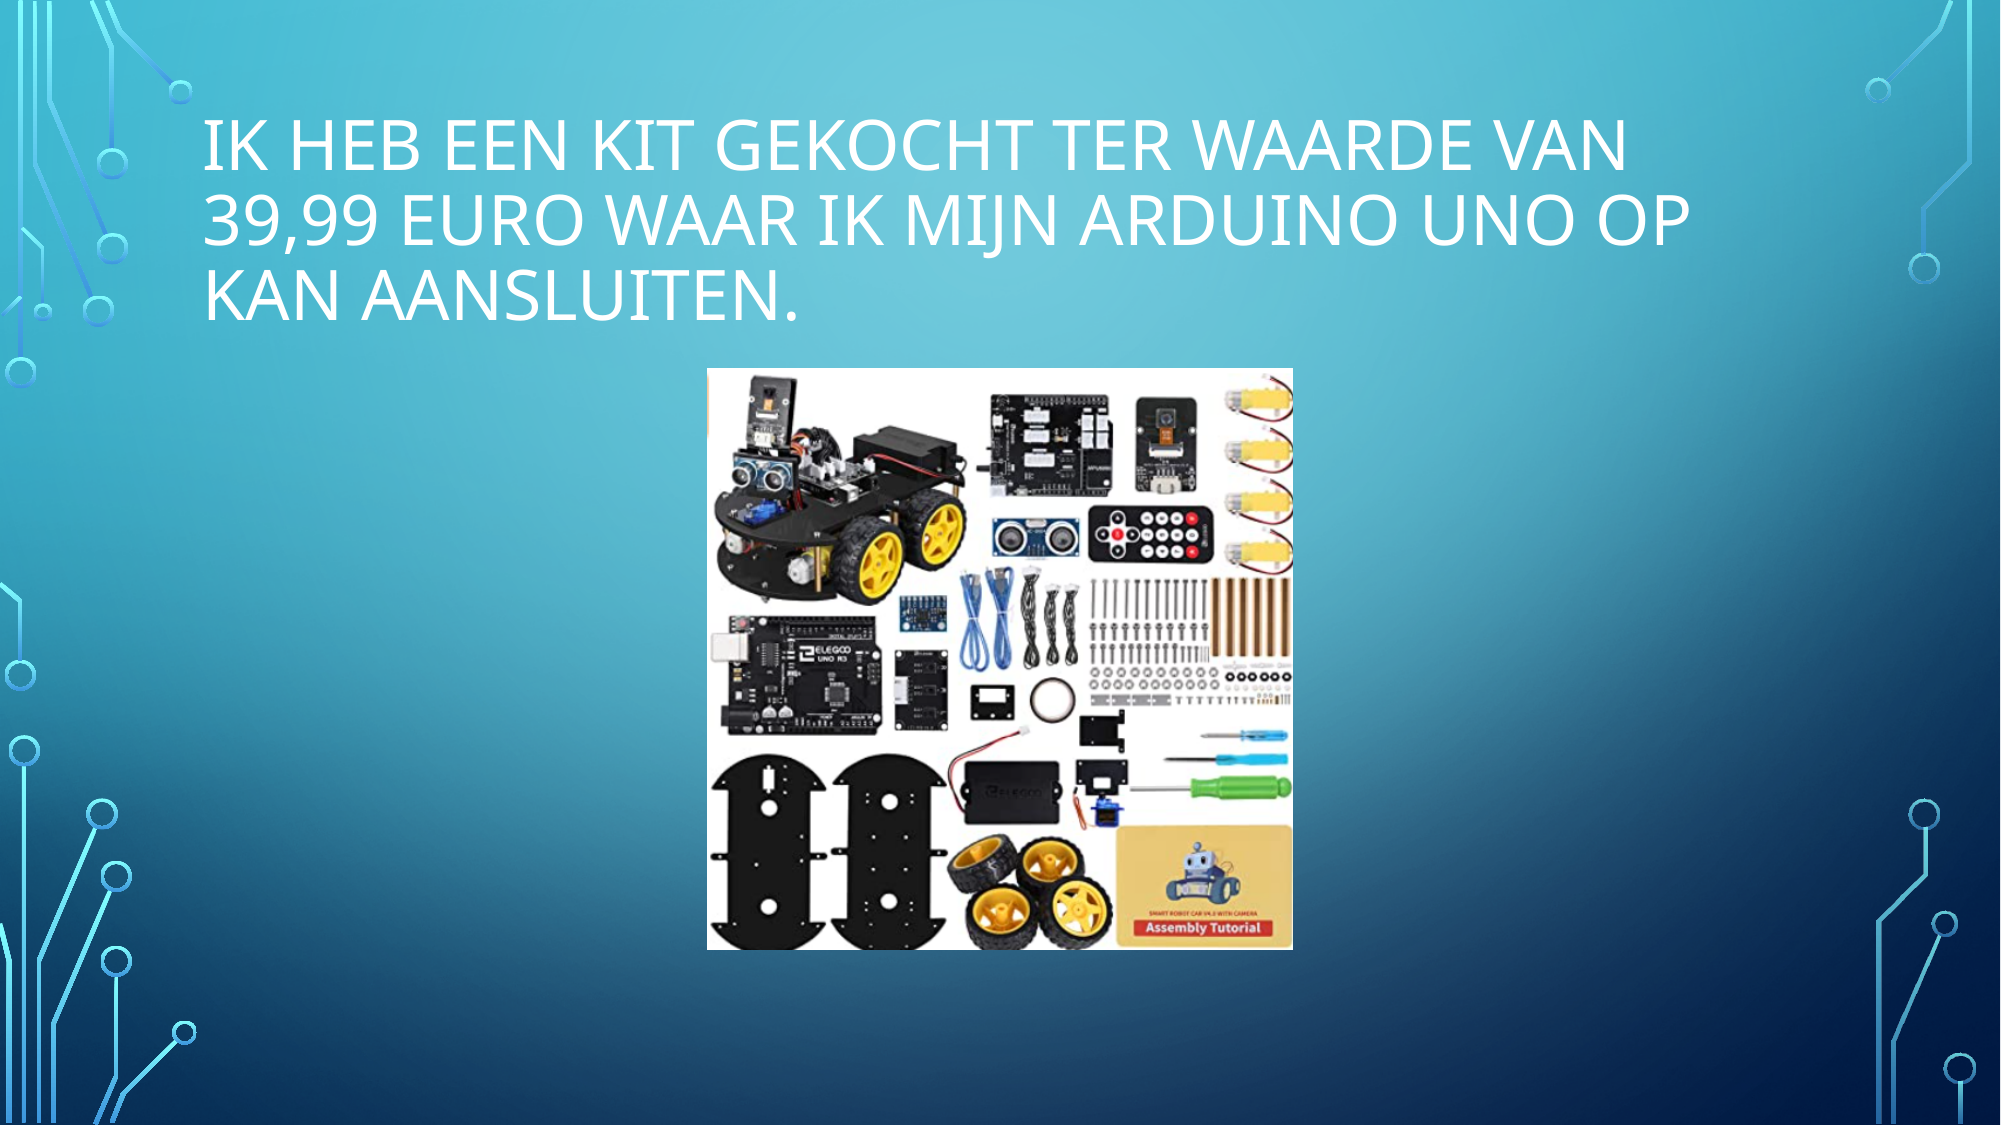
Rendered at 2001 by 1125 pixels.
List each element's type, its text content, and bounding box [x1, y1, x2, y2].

title Ik heb een kit gekocht ter waarde van 39,99 euro waar ik mijn arduino uno op kan aansluiten. [187, 101, 1813, 344]
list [706, 368, 1293, 951]
